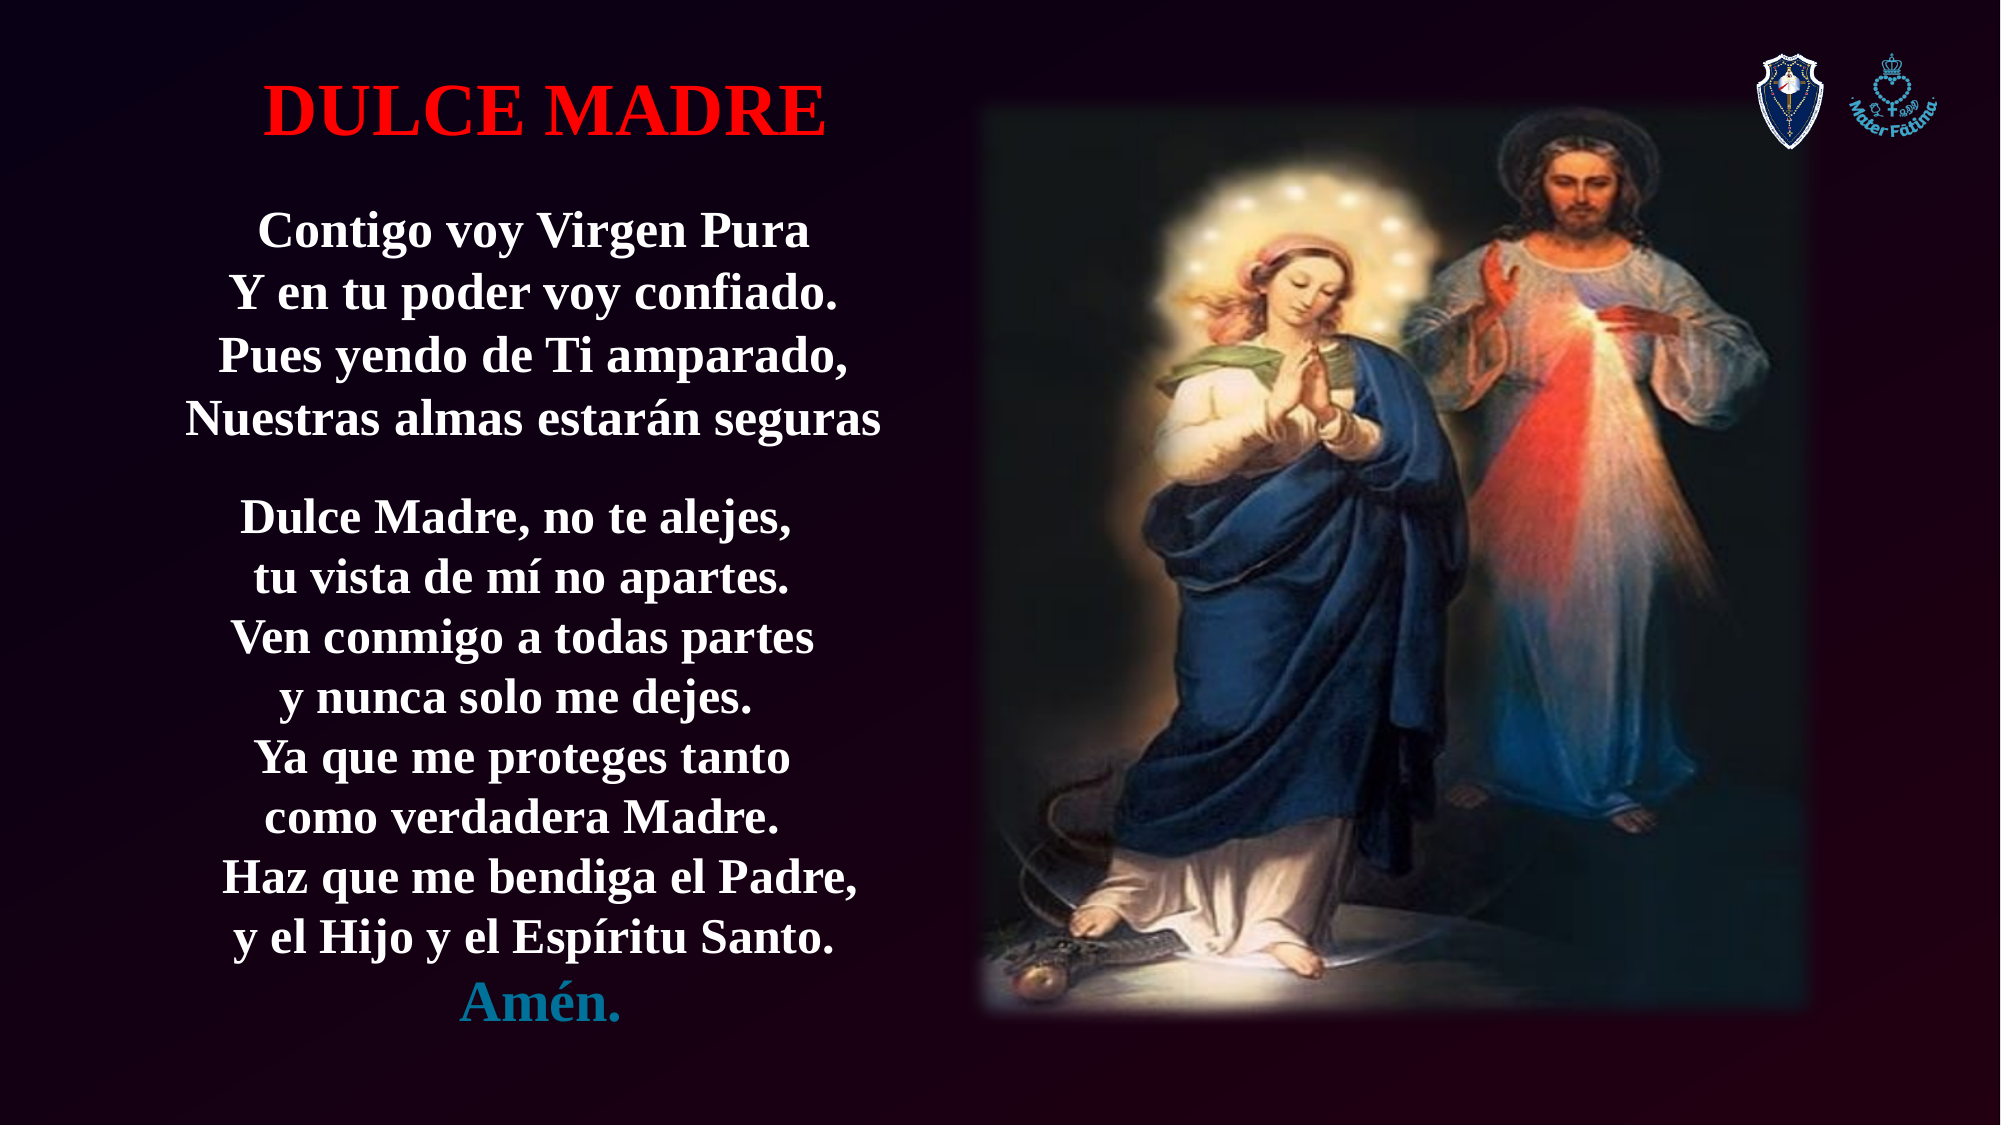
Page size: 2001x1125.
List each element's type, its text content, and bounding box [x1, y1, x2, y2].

text_box Contigo voy Virgen Pura Y en tu poder voy confiado. Pues yendo de Ti amparado, Nuestras almas estarán seguras [170, 188, 898, 453]
text_box Dulce Madre, no te alejes, tu vista de mí no apartes. Ven conmigo a todas partes y nunca solo me dejes. Ya que me proteges tanto como verdadera Madre. Haz que me bendiga el Padre, y el Hijo y el Espíritu Santo. Amén. [187, 475, 1250, 1041]
text_box DULCE MADRE [248, 53, 844, 158]
picture [0, 0, 2001, 1125]
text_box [1756, 53, 1937, 150]
